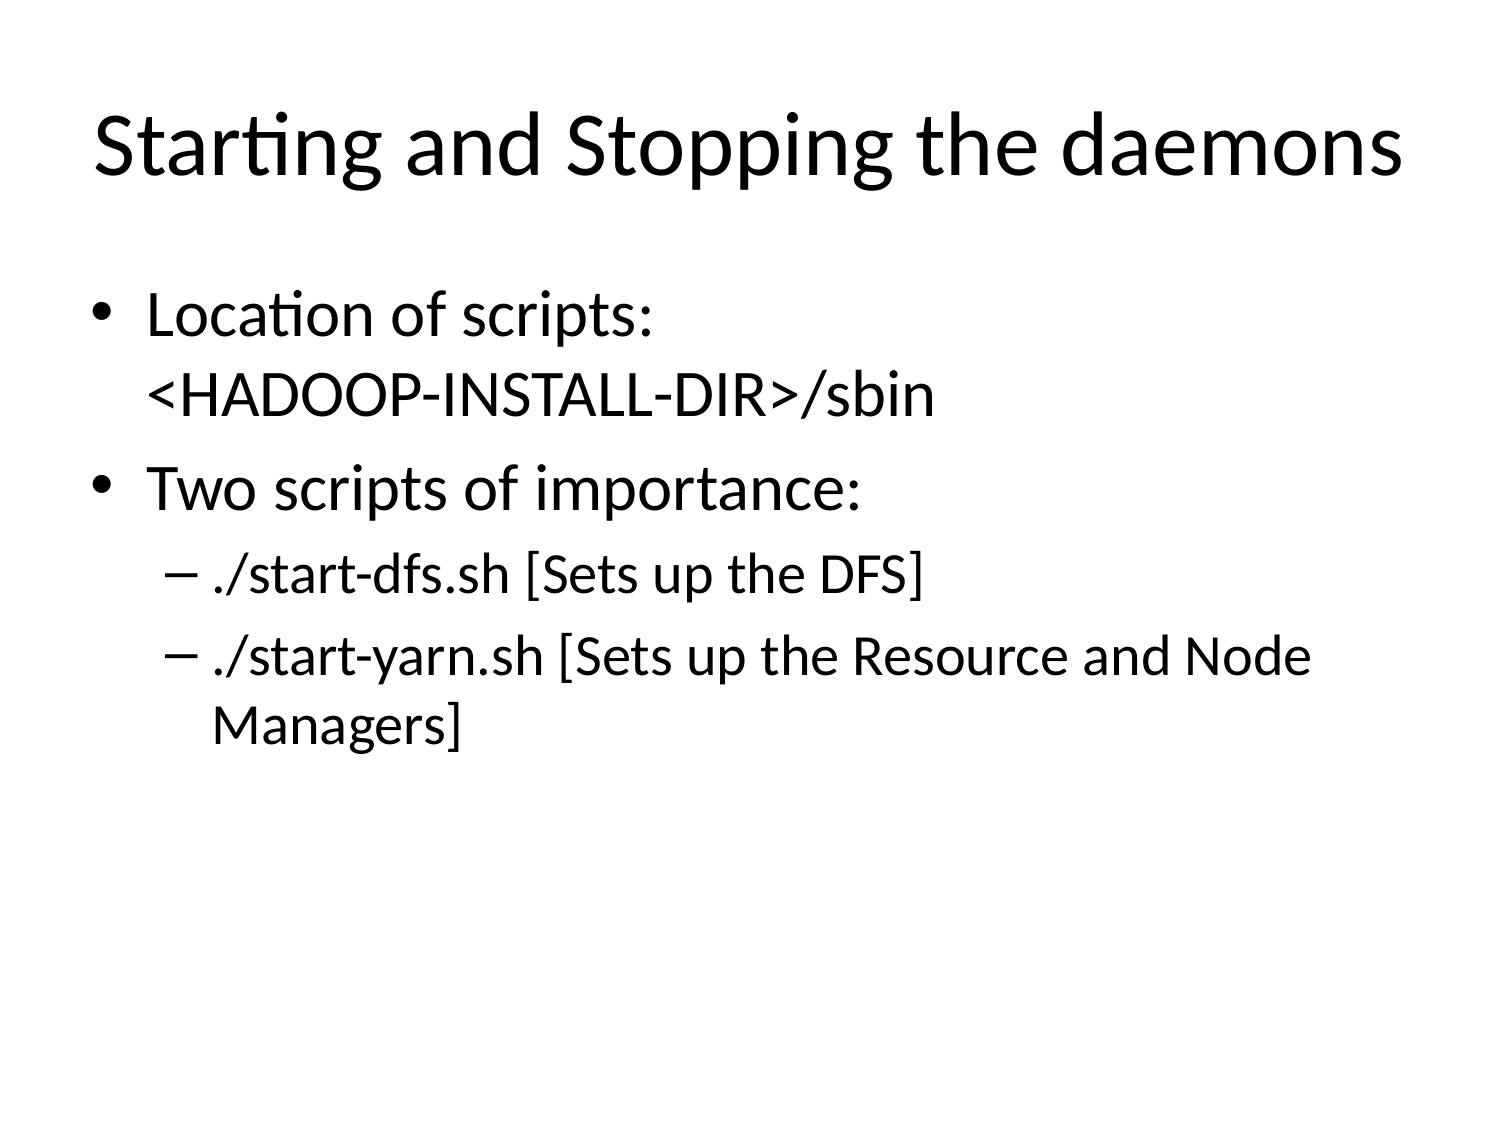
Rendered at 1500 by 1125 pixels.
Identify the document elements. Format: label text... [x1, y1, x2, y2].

list Location of scripts: <HADOOP-INSTALL-DIR>/sbin Two scripts of importance: ./start-dfs.sh [Sets up the DFS] ./start-yarn.sh [Sets up the Resource and Node Managers] [75, 262, 1425, 1005]
title Starting and Stopping the daemons [75, 45, 1425, 233]
